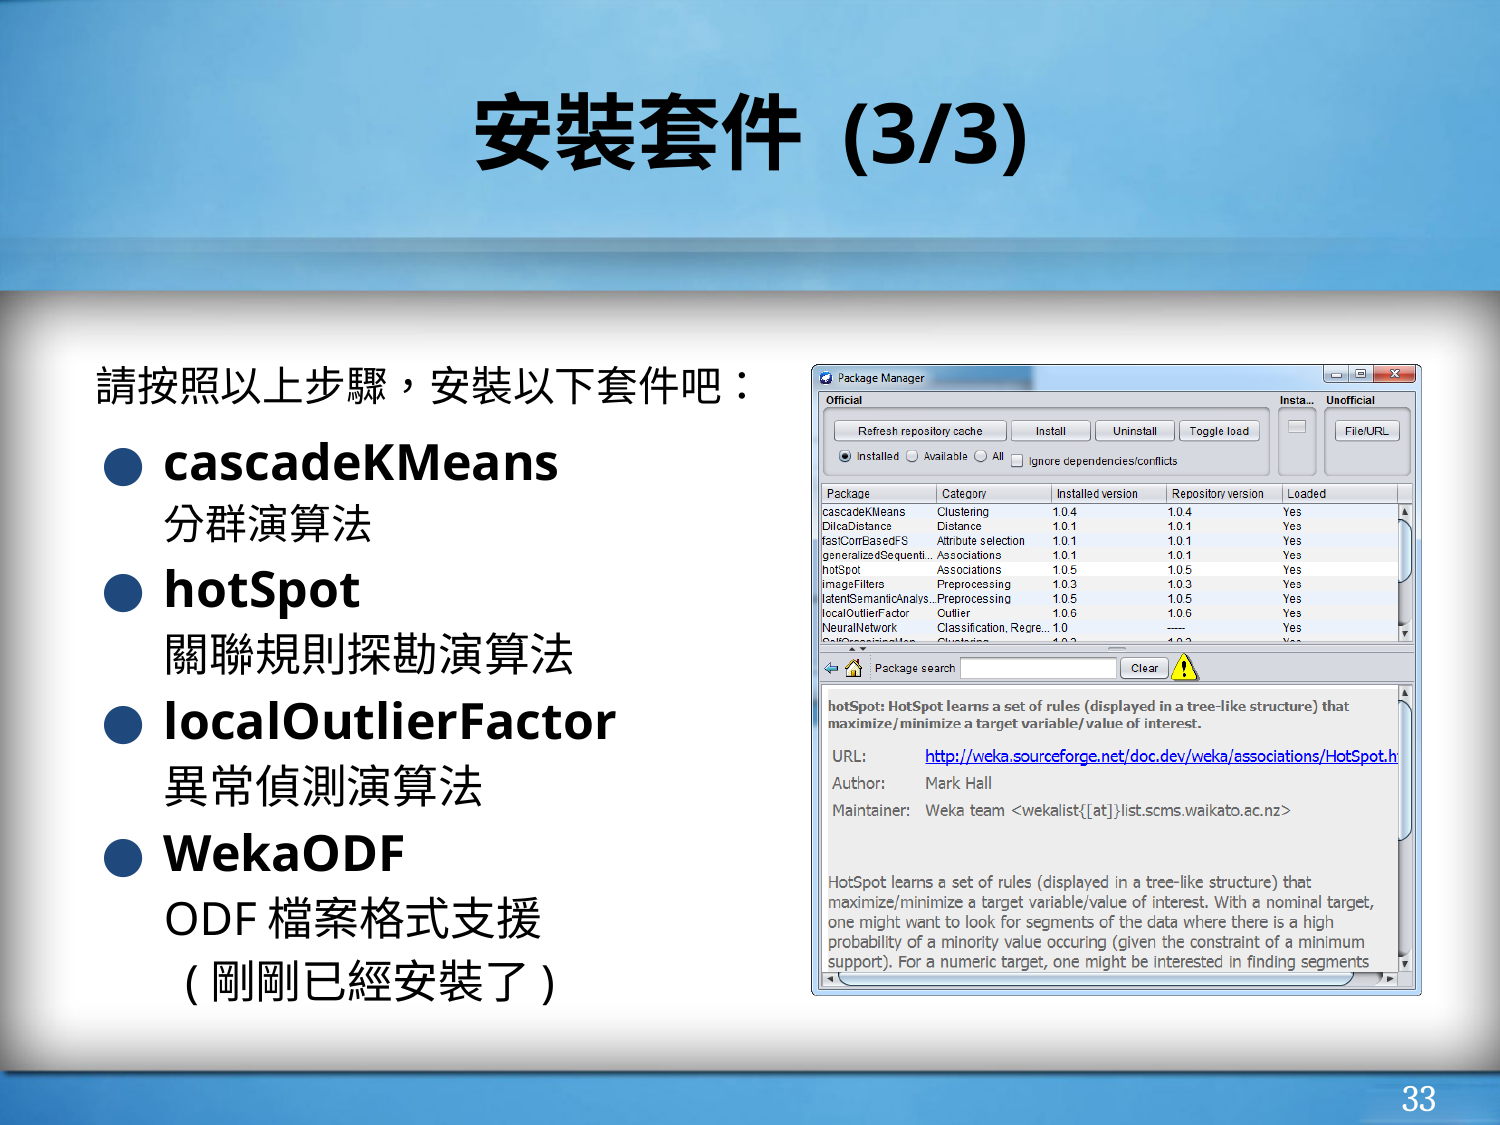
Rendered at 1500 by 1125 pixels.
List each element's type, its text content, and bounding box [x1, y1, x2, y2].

list 請按照以上步驟，安裝以下套件吧： cascadeKMeans 分群演算法 hotSpot 關聯規則探勘演算法 localOutlierFactor 異常偵測演算法 WekaODF ODF檔案格式支援 (剛剛已經安裝了) [73, 293, 786, 1067]
picture [0, 0, 1500, 1125]
slide_number ‹#› [1350, 1074, 1488, 1118]
title 安裝套件 (3/3) [78, 27, 1422, 232]
